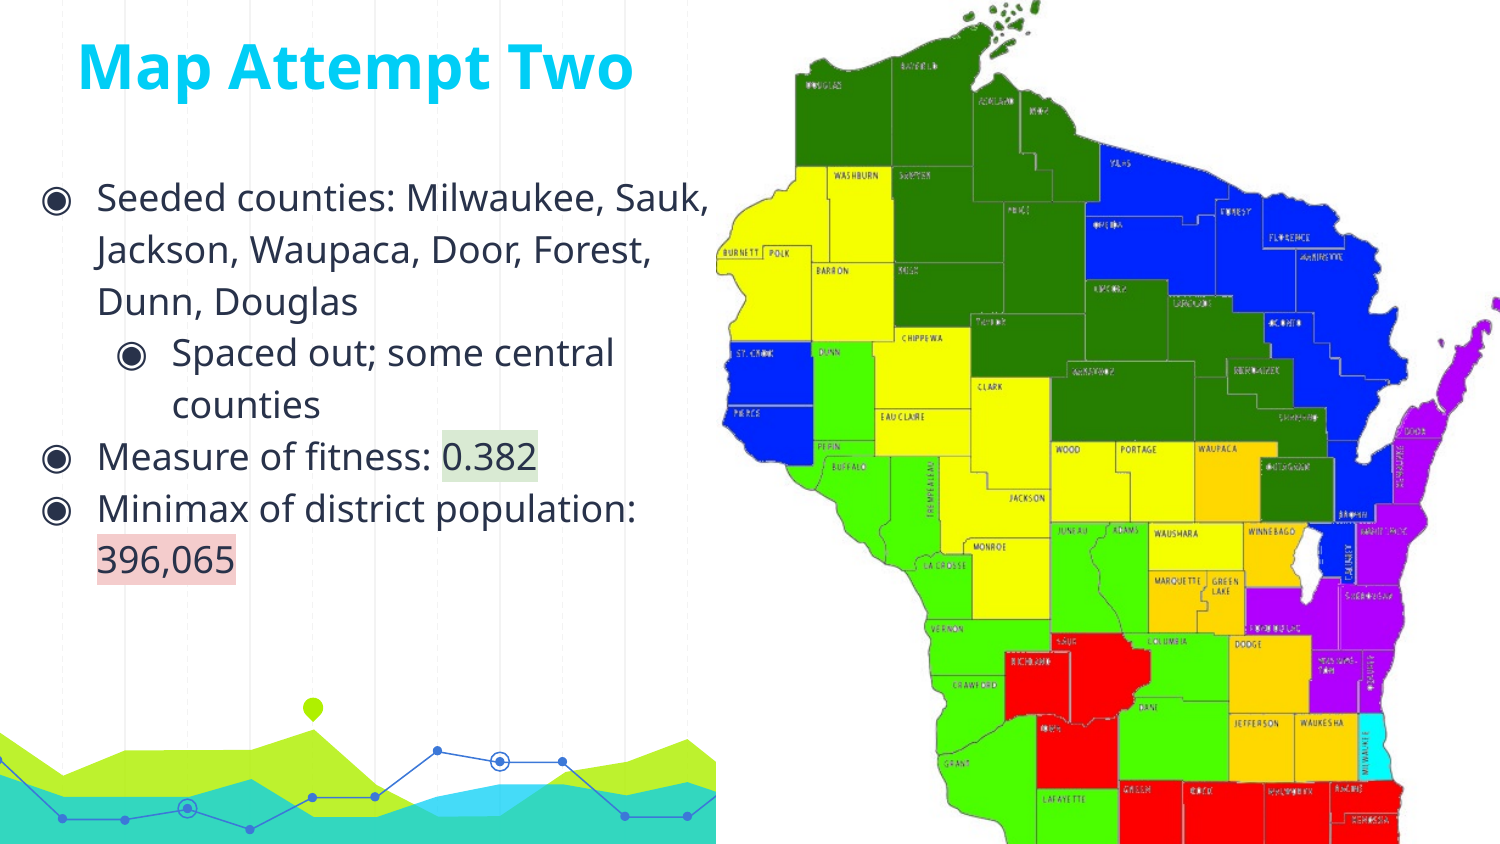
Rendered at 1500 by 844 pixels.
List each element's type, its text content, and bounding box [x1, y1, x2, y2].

title Map Attempt Two [0, 0, 712, 118]
list Seeded counties: Milwaukee, Sauk, Jackson, Waupaca, Door, Forest, Dunn, Douglas Spaced out; some central counties Measure of fitness: 0.382 Minimax of district population: 396,065 [6, 152, 710, 513]
picture [715, 0, 1500, 844]
